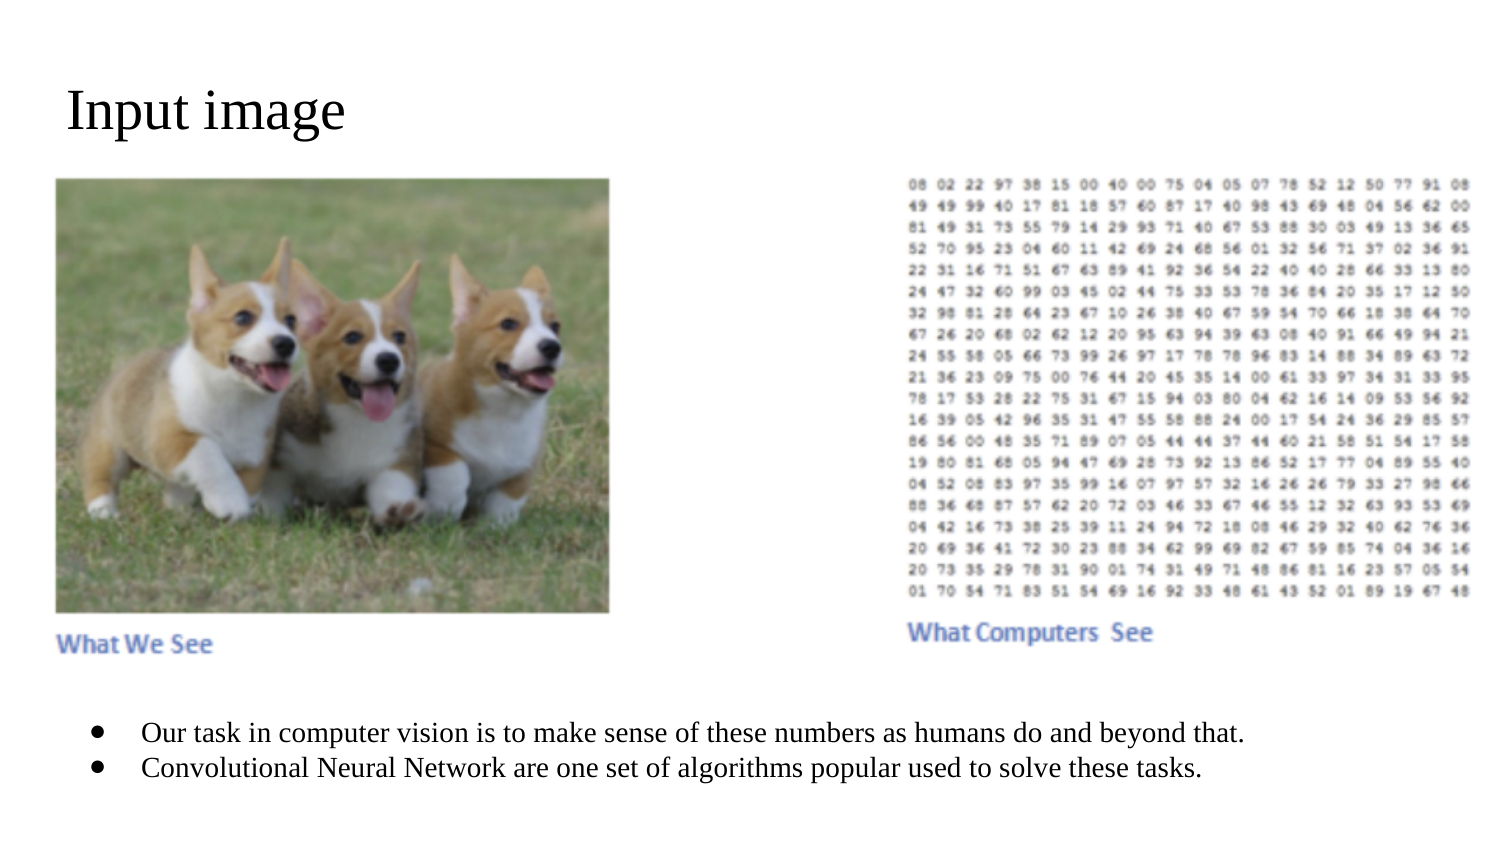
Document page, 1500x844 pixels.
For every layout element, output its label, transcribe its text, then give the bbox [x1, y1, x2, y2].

picture [30, 149, 1491, 691]
title Input image [51, 56, 1449, 148]
text_box Our task in computer vision is to make sense of these numbers as humans do and beyond that. Convolutional Neural Network are one set of algorithms popular used to solve these tasks. [51, 700, 1416, 793]
